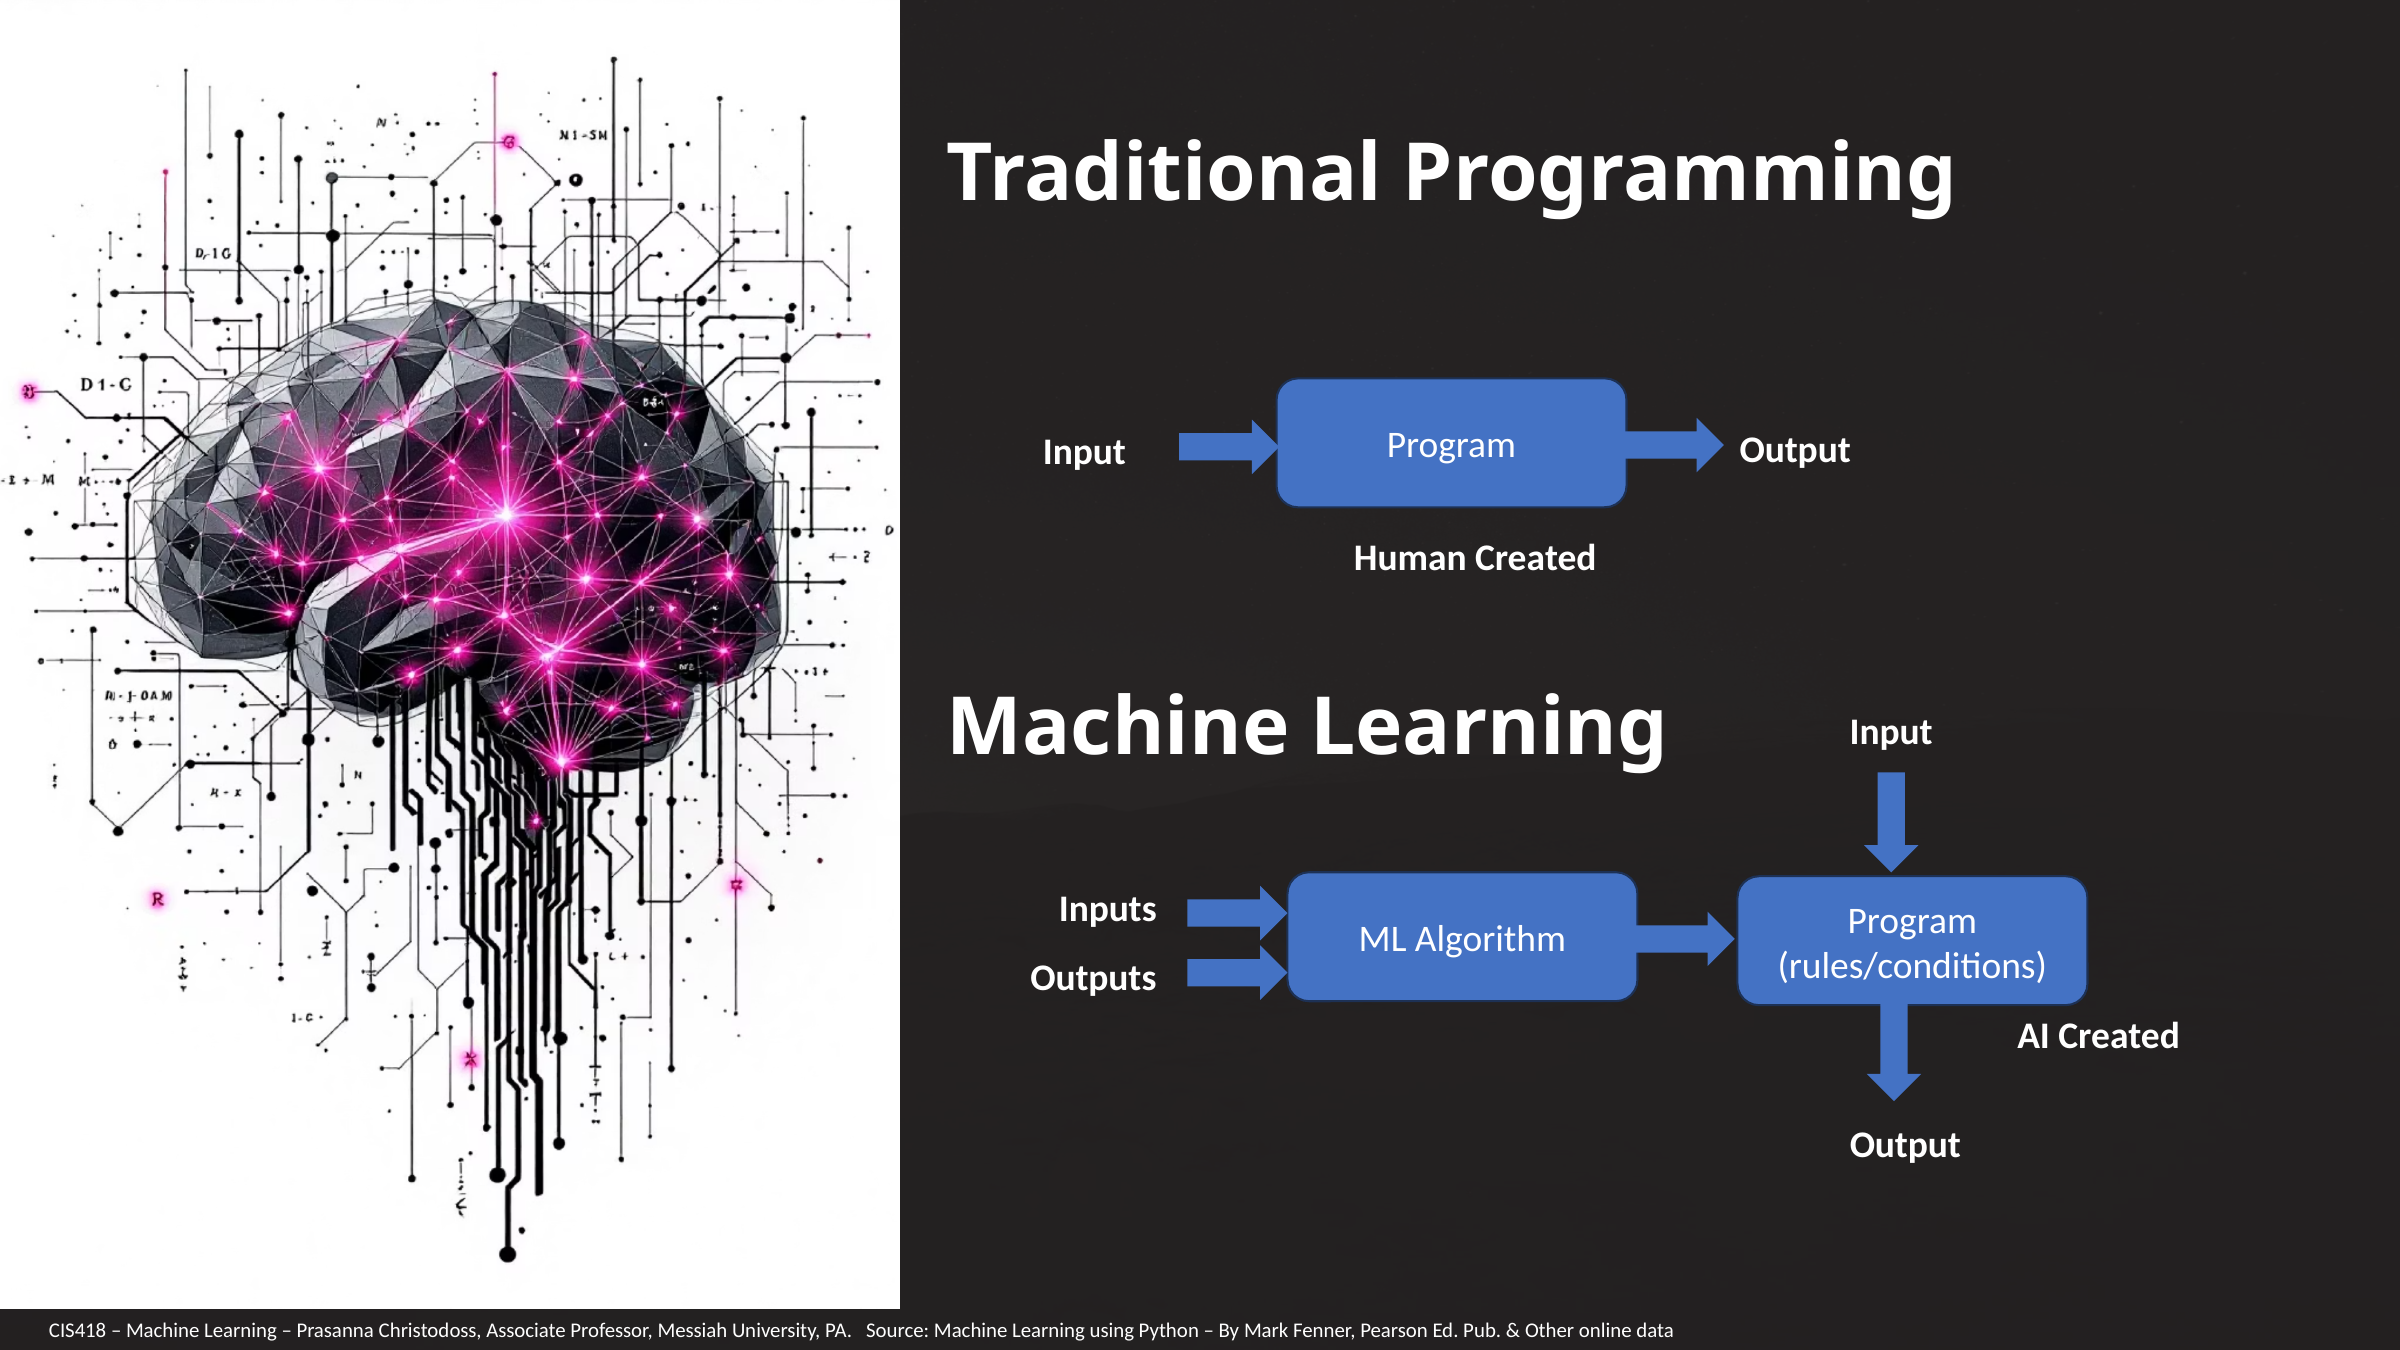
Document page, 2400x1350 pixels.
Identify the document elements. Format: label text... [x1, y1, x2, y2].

text_box Machine Learning [946, 669, 1724, 821]
text_box Output [1835, 1112, 1976, 1173]
text_box Input [1834, 699, 1948, 760]
text_box Traditional Programming [946, 115, 2278, 245]
text_box [1861, 771, 1921, 874]
picture [0, 0, 900, 1309]
text_box Outputs [1015, 945, 1172, 1006]
text_box AI Created [2002, 1003, 2196, 1064]
text_box [1186, 942, 1289, 1003]
text_box Inputs [1044, 876, 1172, 936]
text_box [1186, 883, 1289, 942]
text_box [1864, 1000, 1924, 1103]
text_box ML Algorithm [1286, 871, 1639, 1003]
text_box Program (rules/conditions) [1736, 875, 2089, 1007]
text_box [1633, 909, 1736, 969]
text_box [1027, 378, 1867, 587]
